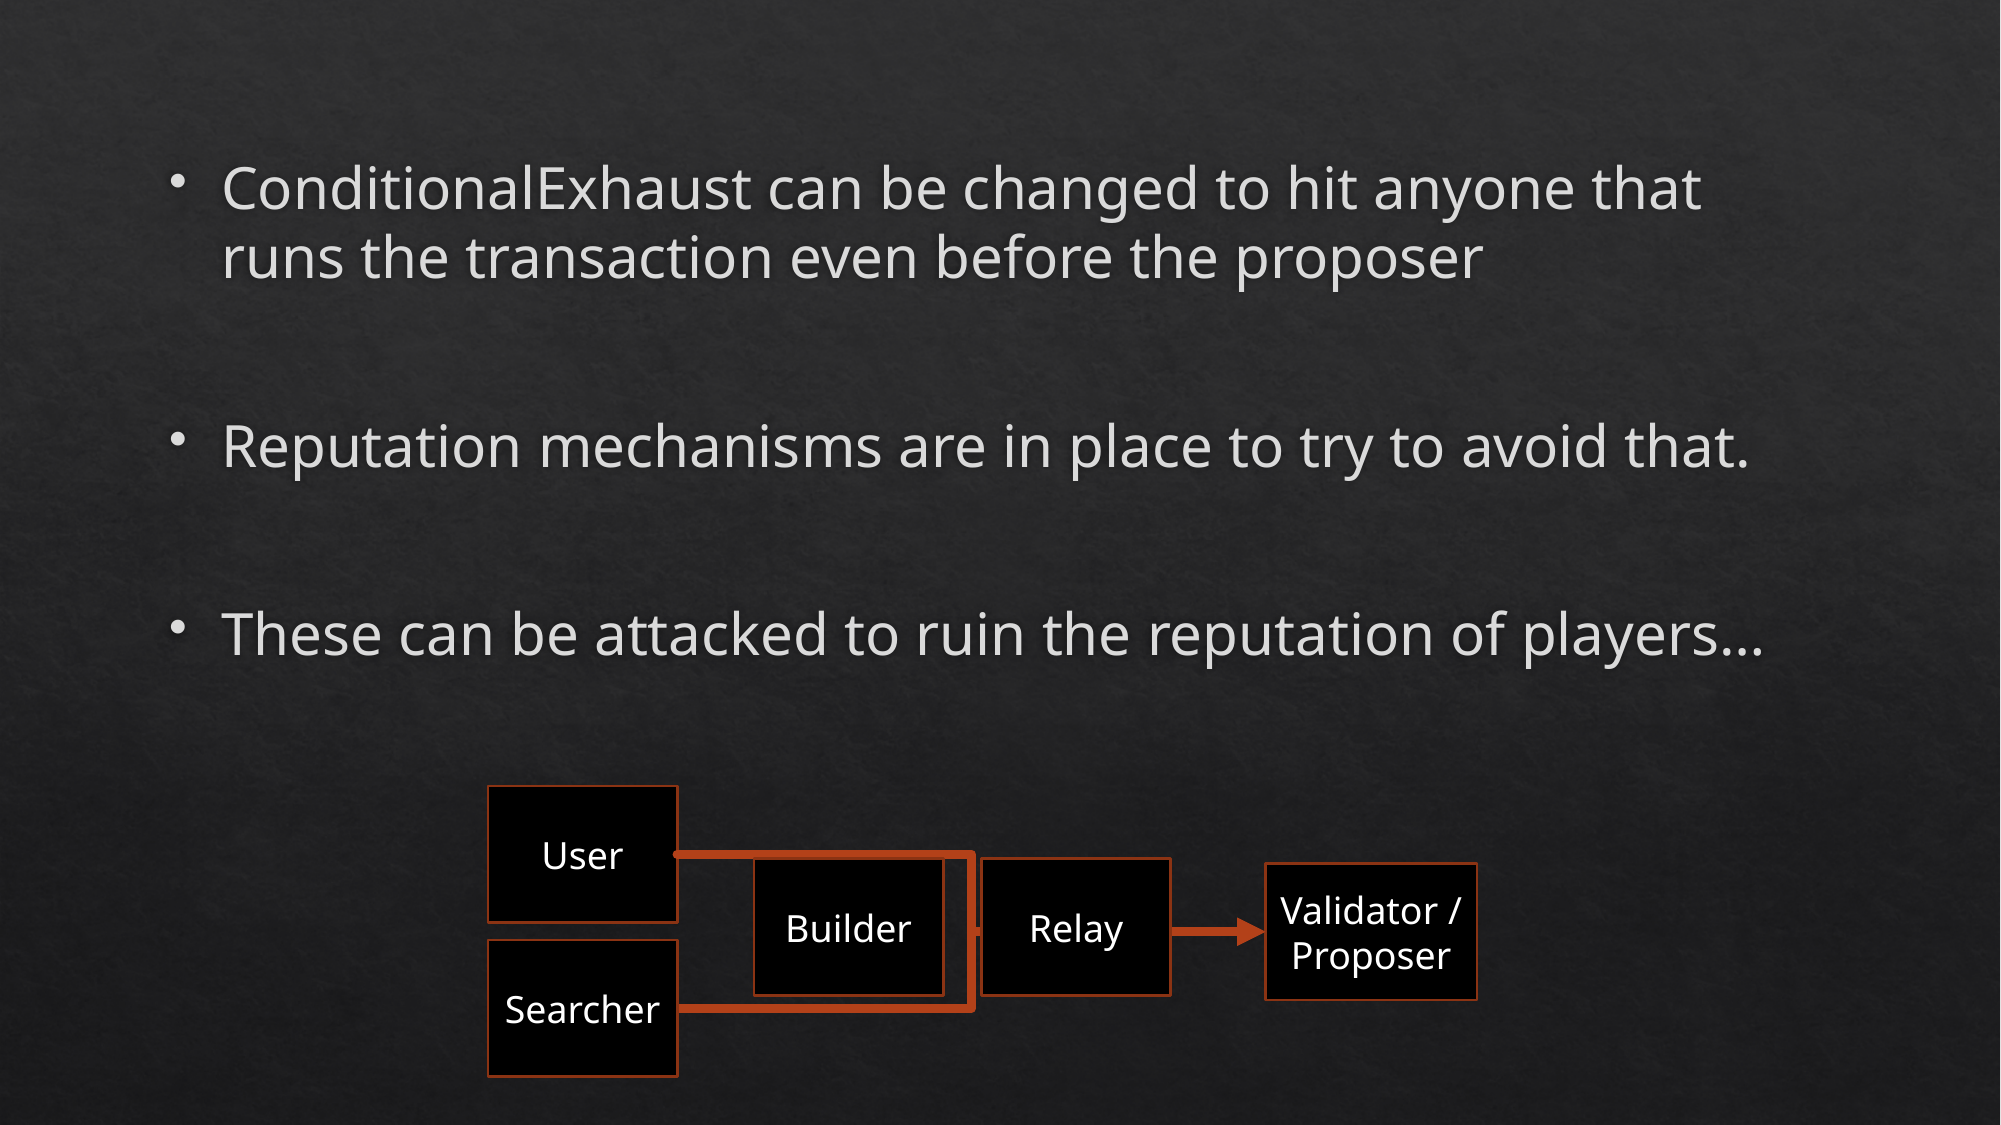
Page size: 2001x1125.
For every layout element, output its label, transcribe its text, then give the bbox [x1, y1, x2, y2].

text_box Searcher [487, 939, 679, 1078]
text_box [676, 854, 1266, 932]
list ConditionalExhaust can be changed to hit anyone that runs the transaction even before the proposer Reputation mechanisms are in place to try to avoid that. These can be attacked to ruin the reputation of players… [149, 143, 1849, 739]
text_box User [487, 785, 679, 924]
text_box Validator / Proposer [1272, 862, 1478, 1001]
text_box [676, 942, 1266, 1009]
